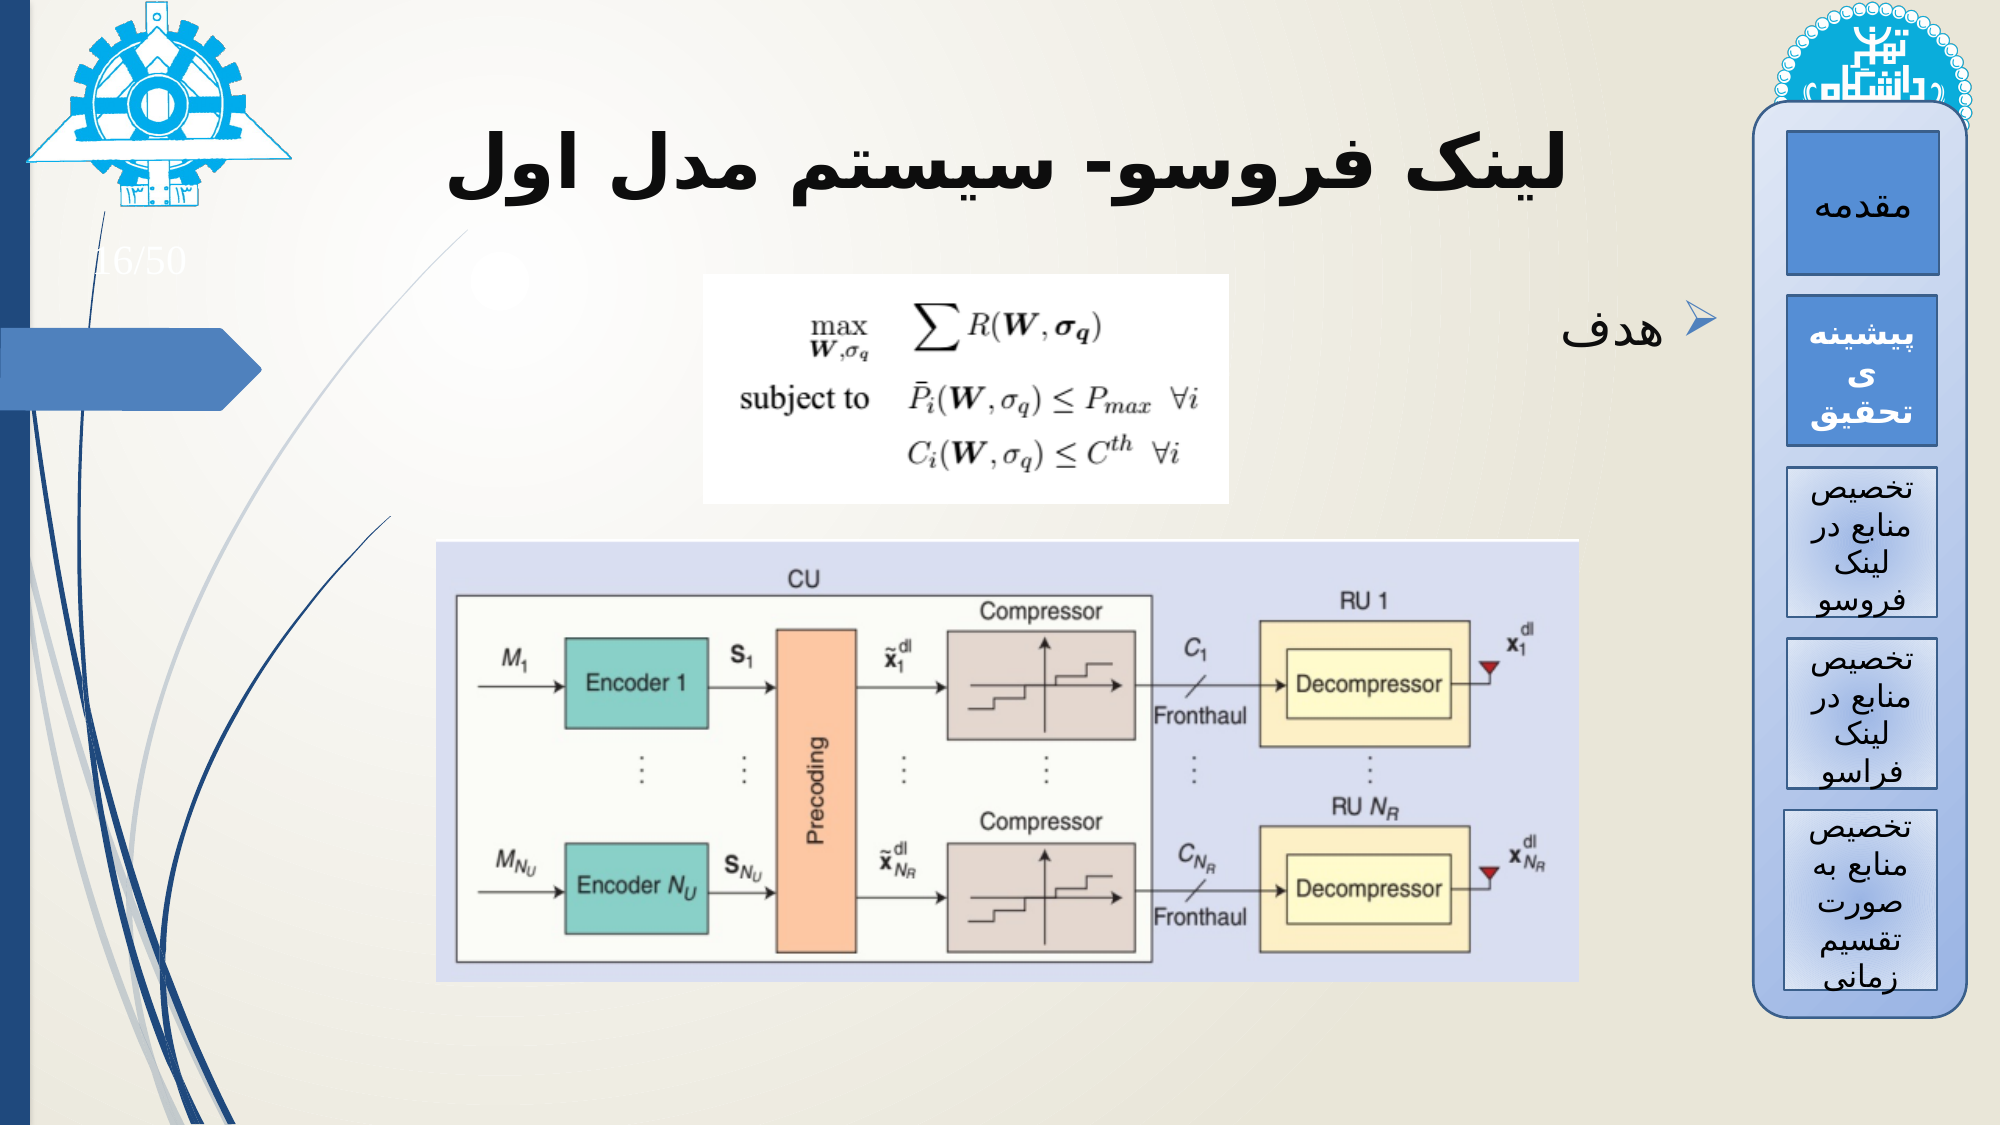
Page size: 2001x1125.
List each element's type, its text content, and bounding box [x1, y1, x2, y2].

picture [1851, 27, 1905, 67]
text_box تخصیص منابع به صورت تقسیم زمانی [1783, 809, 1938, 991]
text_box [1751, 99, 1968, 1019]
picture [1910, 79, 1924, 99]
text_box تخصیص منابع در لینک فروسو [1786, 466, 1938, 618]
picture [703, 274, 1229, 505]
list هدف [273, 287, 1737, 908]
slide_number 16/50 [37, 227, 203, 288]
picture [1772, 0, 1974, 201]
picture [1932, 83, 1944, 100]
picture [1822, 84, 1839, 99]
text_box مقدمه [1786, 130, 1940, 276]
text_box پیشینه ی تحقیق [1786, 294, 1938, 447]
picture [23, 0, 294, 209]
picture [435, 538, 1579, 982]
picture [1904, 66, 1908, 92]
title لینک فروسو- سیستم مدل اول [276, 106, 1739, 317]
picture [1843, 65, 1900, 99]
picture [1804, 83, 1815, 99]
text_box تخصیص منابع در لینک فراسو [1786, 637, 1938, 790]
